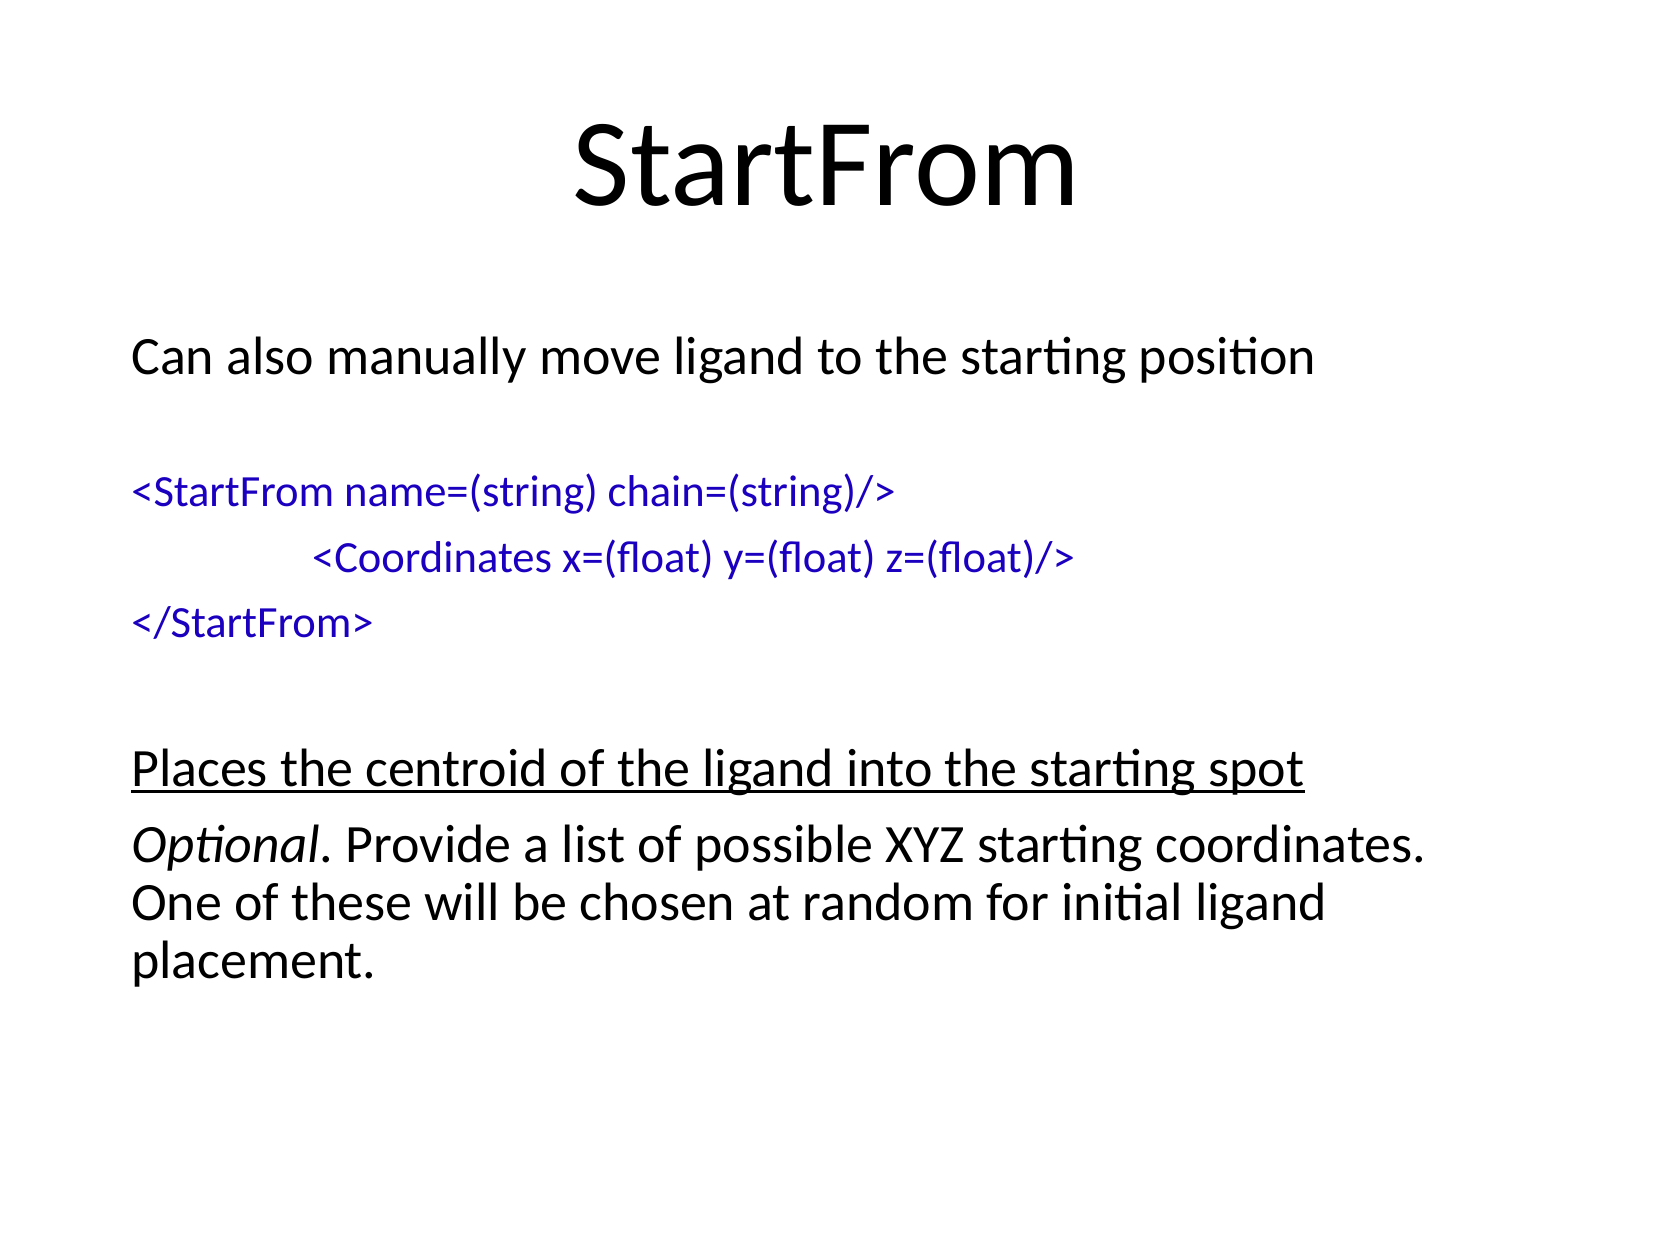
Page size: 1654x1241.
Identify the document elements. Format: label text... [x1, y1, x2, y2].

list Can also manually move ligand to the starting position <StartFrom name=(string) chain=(string)/> <Coordinates x=(float) y=(float) z=(float)/> </StartFrom> Places the centroid of the ligand into the starting spot Optional. Provide a list of possible XYZ starting coordinates. One of these will be chosen at random for initial ligand placement. [116, 320, 1543, 971]
title StartFrom [113, 45, 1540, 285]
